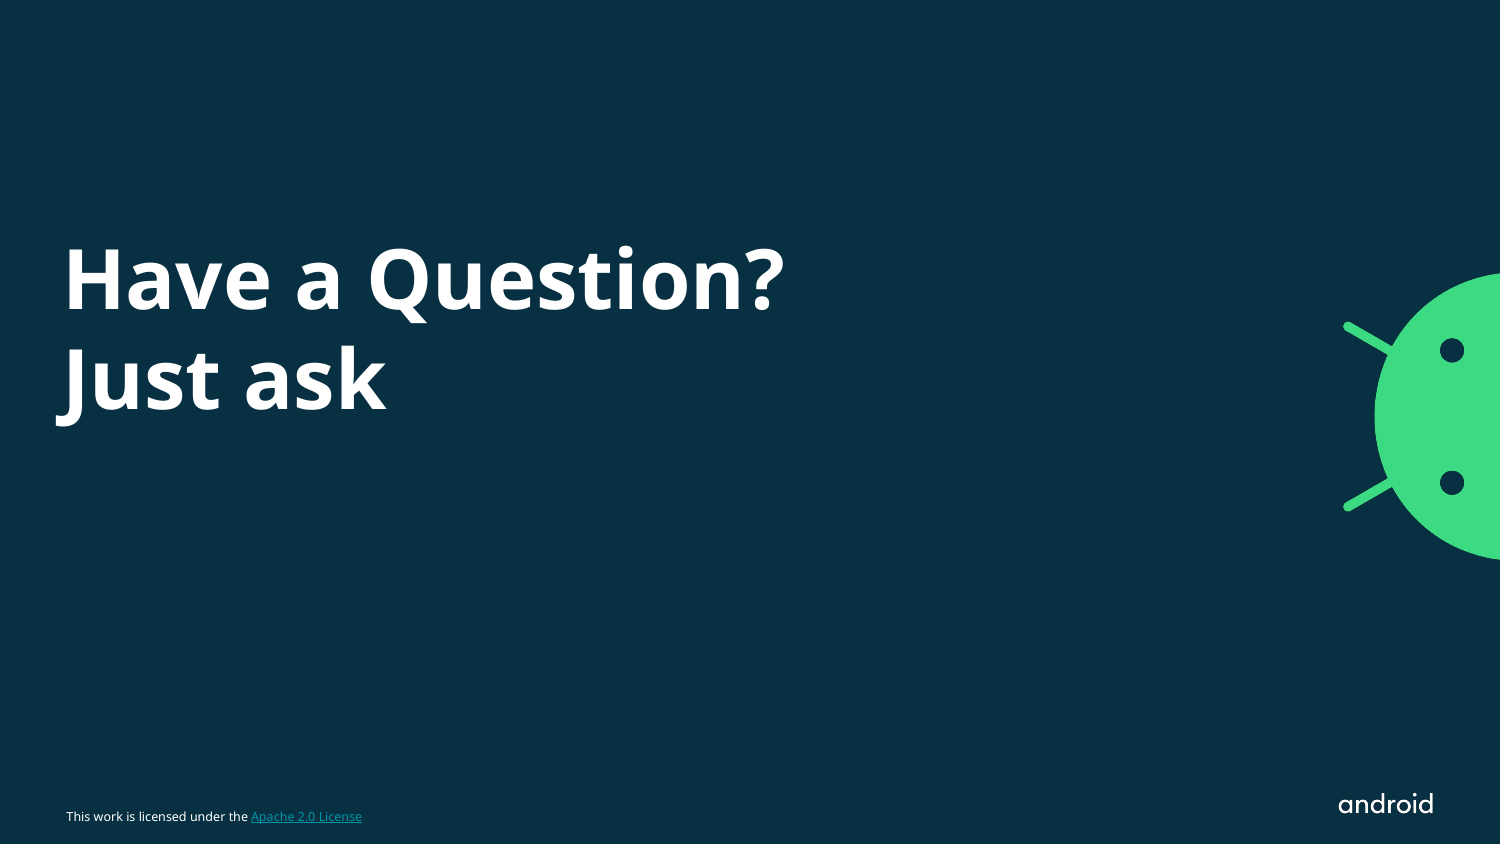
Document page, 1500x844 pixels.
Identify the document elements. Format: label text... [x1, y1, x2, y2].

title Have a Question? Just ask [47, 211, 1001, 394]
picture [1318, 263, 1500, 581]
picture [1334, 787, 1438, 819]
